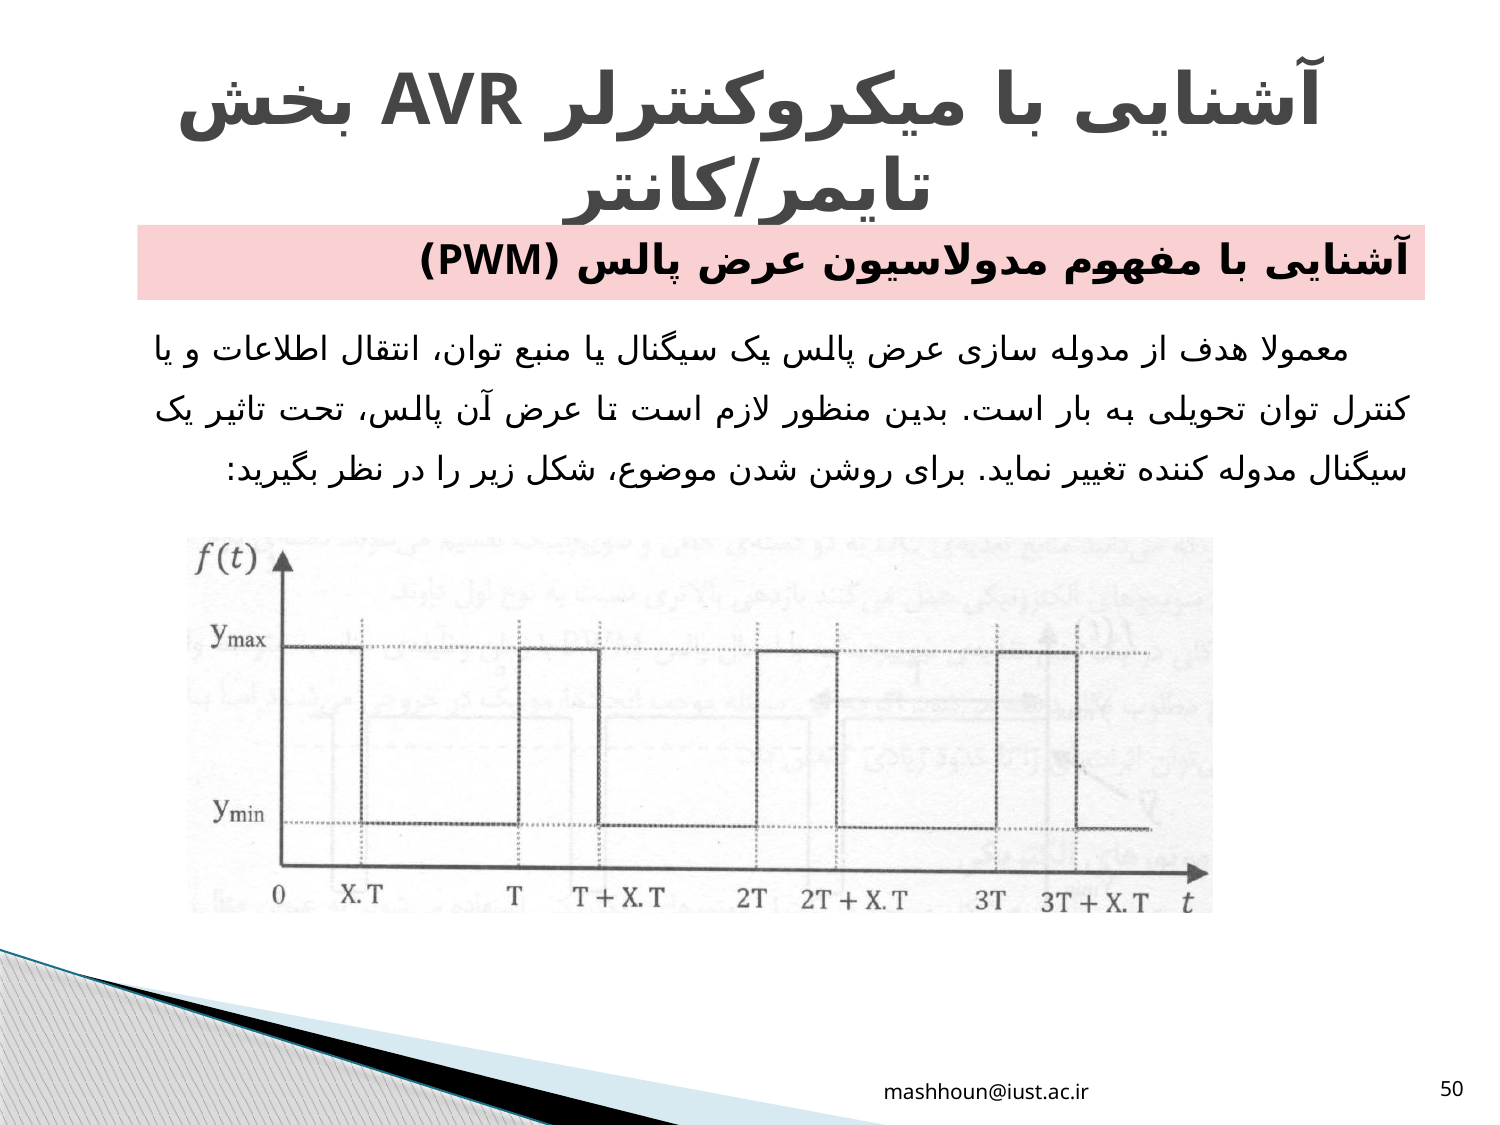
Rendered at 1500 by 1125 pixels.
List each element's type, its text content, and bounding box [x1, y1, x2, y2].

text_box معمولا هدف از مدوله سازی عرض پالس یک سیگنال یا منبع توان، انتقال اطلاعات و یا کنترل توان تحویلی به بار است. بدین منظور لازم است تا عرض آن پالس، تحت تاثیر یک سیگنال مدوله کننده تغییر نماید. برای روشن شدن موضوع، شکل زیر را در نظر بگیرید: [137, 299, 1425, 538]
slide_number 50 [1418, 1051, 1479, 1112]
picture [187, 537, 1213, 913]
text_box آشنایی با مفهوم مدولاسیون عرض پالس (PWM) [137, 224, 1425, 299]
footer mashhoun@iust.ac.ir [718, 1051, 1105, 1112]
title آشنایی با میکروکنترلر AVR بخش تایمر/کانتر [75, 45, 1425, 233]
